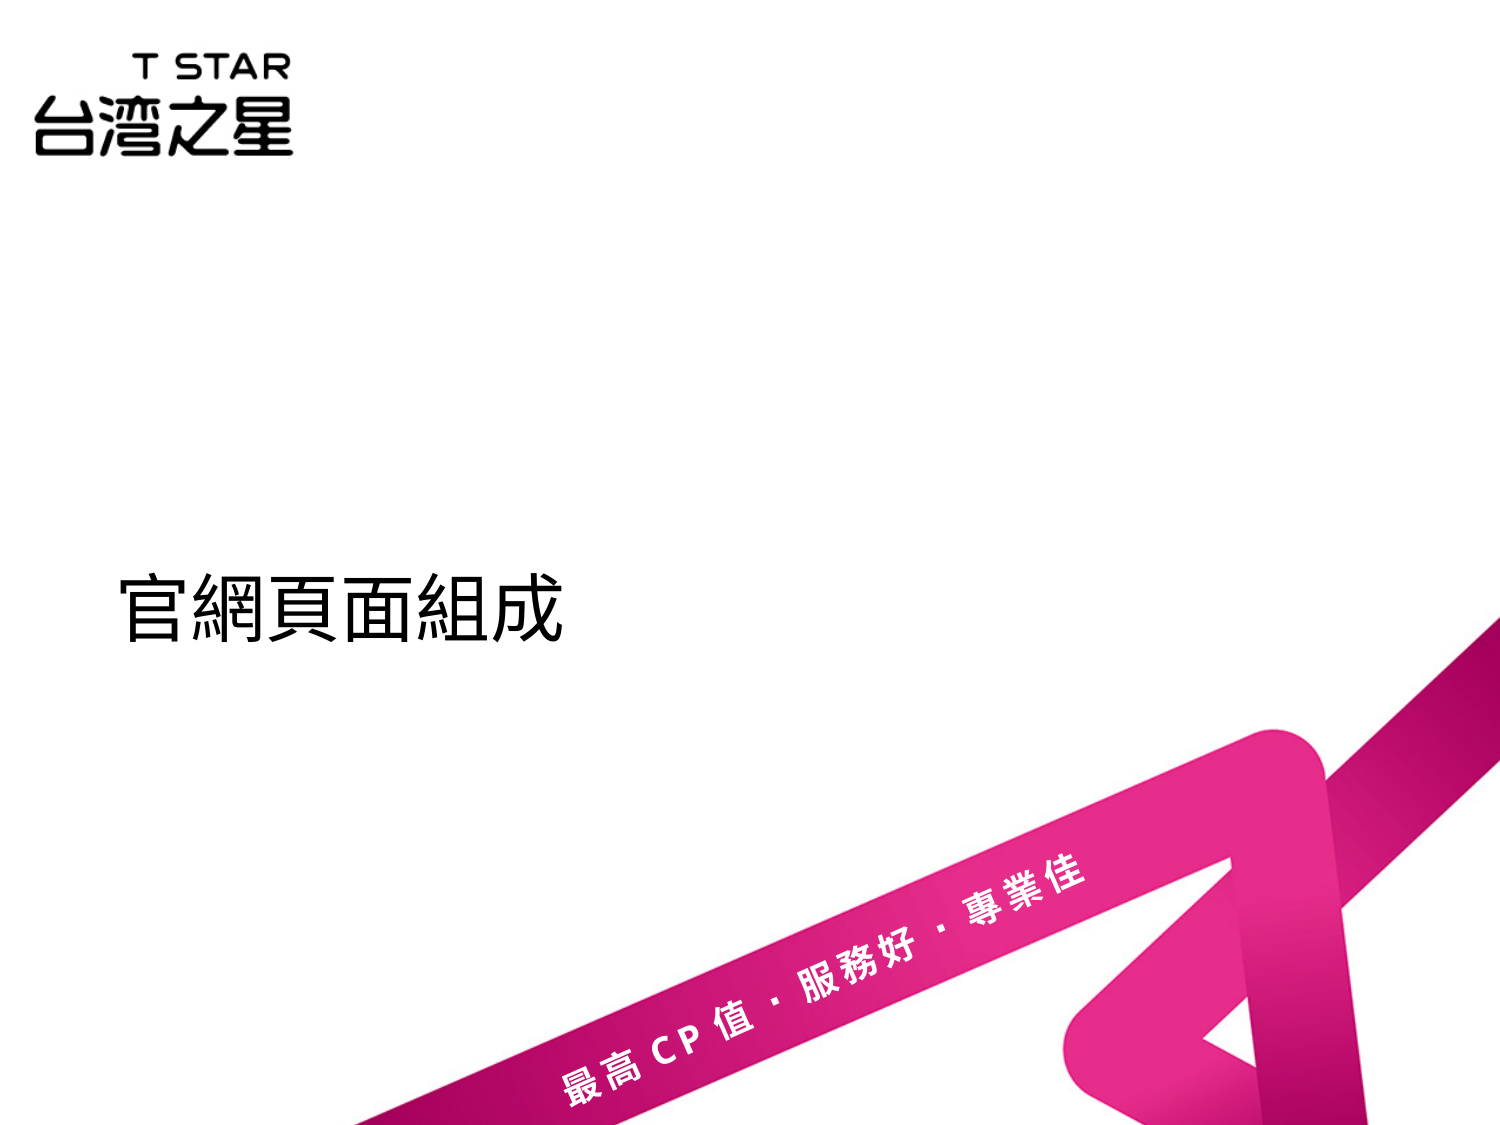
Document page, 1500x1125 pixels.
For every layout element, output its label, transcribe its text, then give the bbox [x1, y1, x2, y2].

title 官網頁面組成 [100, 491, 1081, 733]
picture [0, 1, 1500, 1125]
